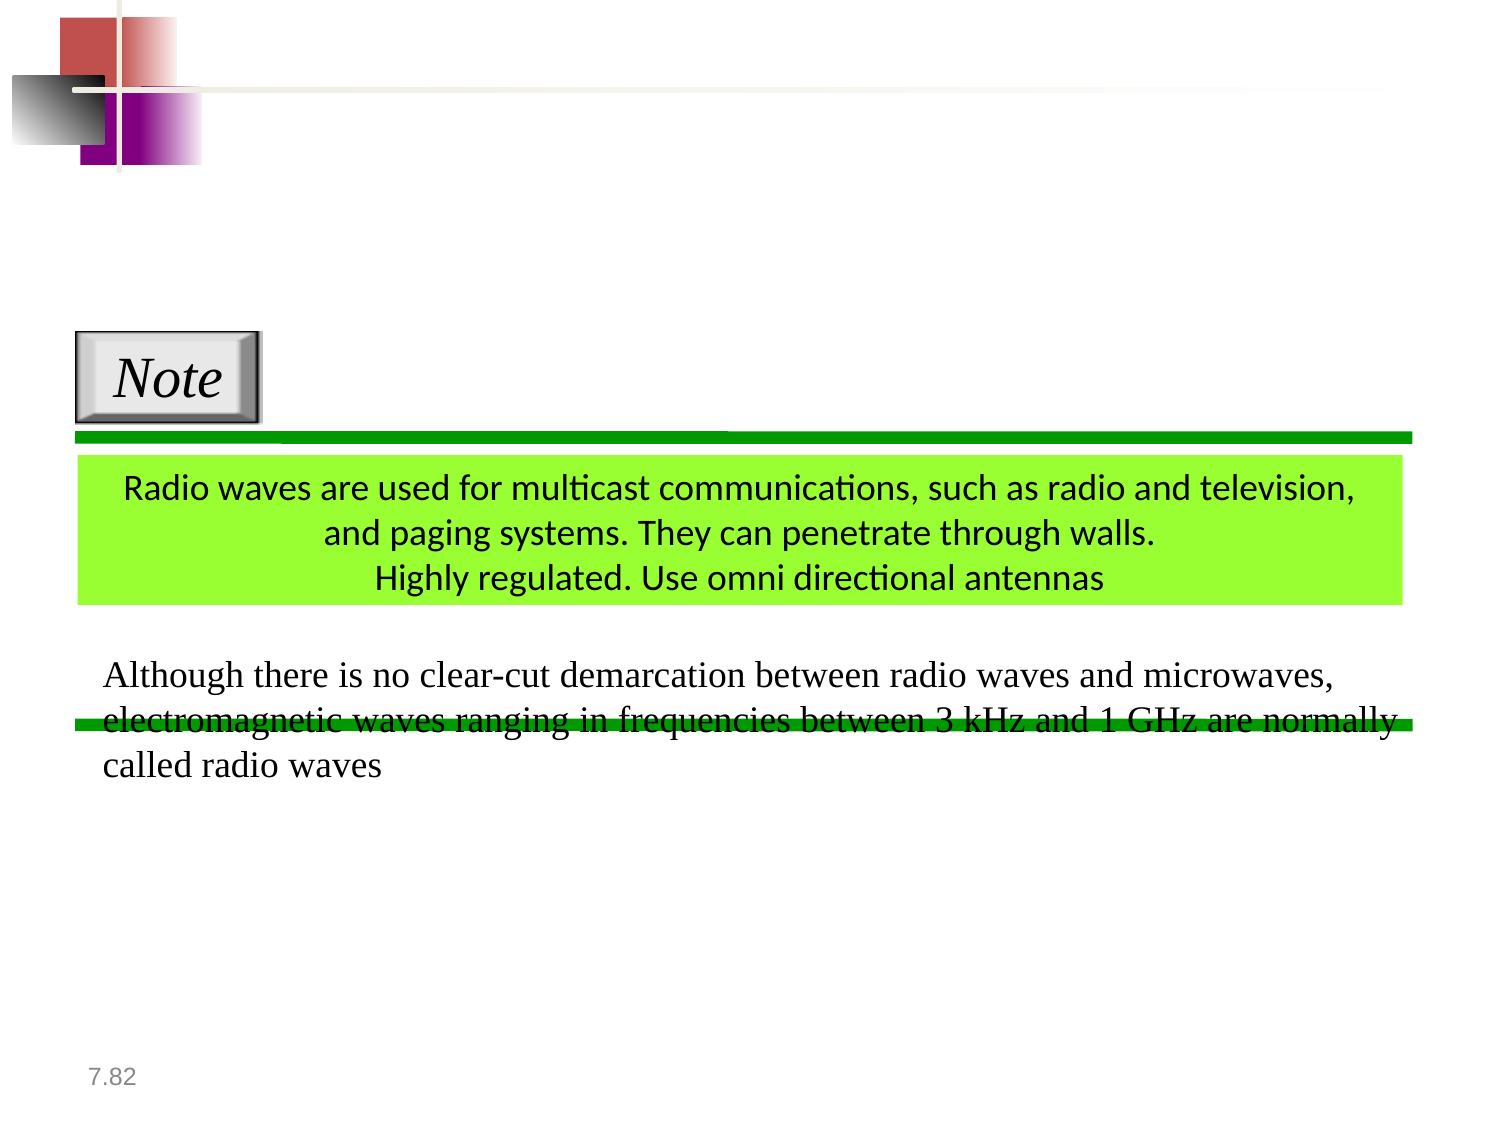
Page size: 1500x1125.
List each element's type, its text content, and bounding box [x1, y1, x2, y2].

text_box [116, 0, 122, 87]
slide_number 7.82 [87, 1060, 153, 1091]
text_box [80, 93, 116, 165]
text_box Although there is no clear-cut demarcation between radio waves and microwaves, electromagnetic waves ranging in frequencies between 3 kHz and 1 GHz are normally called radio waves [87, 643, 1426, 793]
text_box [12, 75, 105, 145]
text_box [60, 17, 116, 86]
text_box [74, 331, 263, 426]
text_box [72, 87, 1423, 93]
text_box [122, 17, 177, 86]
text_box [141, 93, 202, 165]
text_box [122, 93, 141, 165]
text_box Radio waves are used for multicast communications, such as radio and television, and paging systems. They can penetrate through walls. Highly regulated. Use omni directional antennas [77, 455, 1403, 605]
text_box [116, 93, 122, 173]
